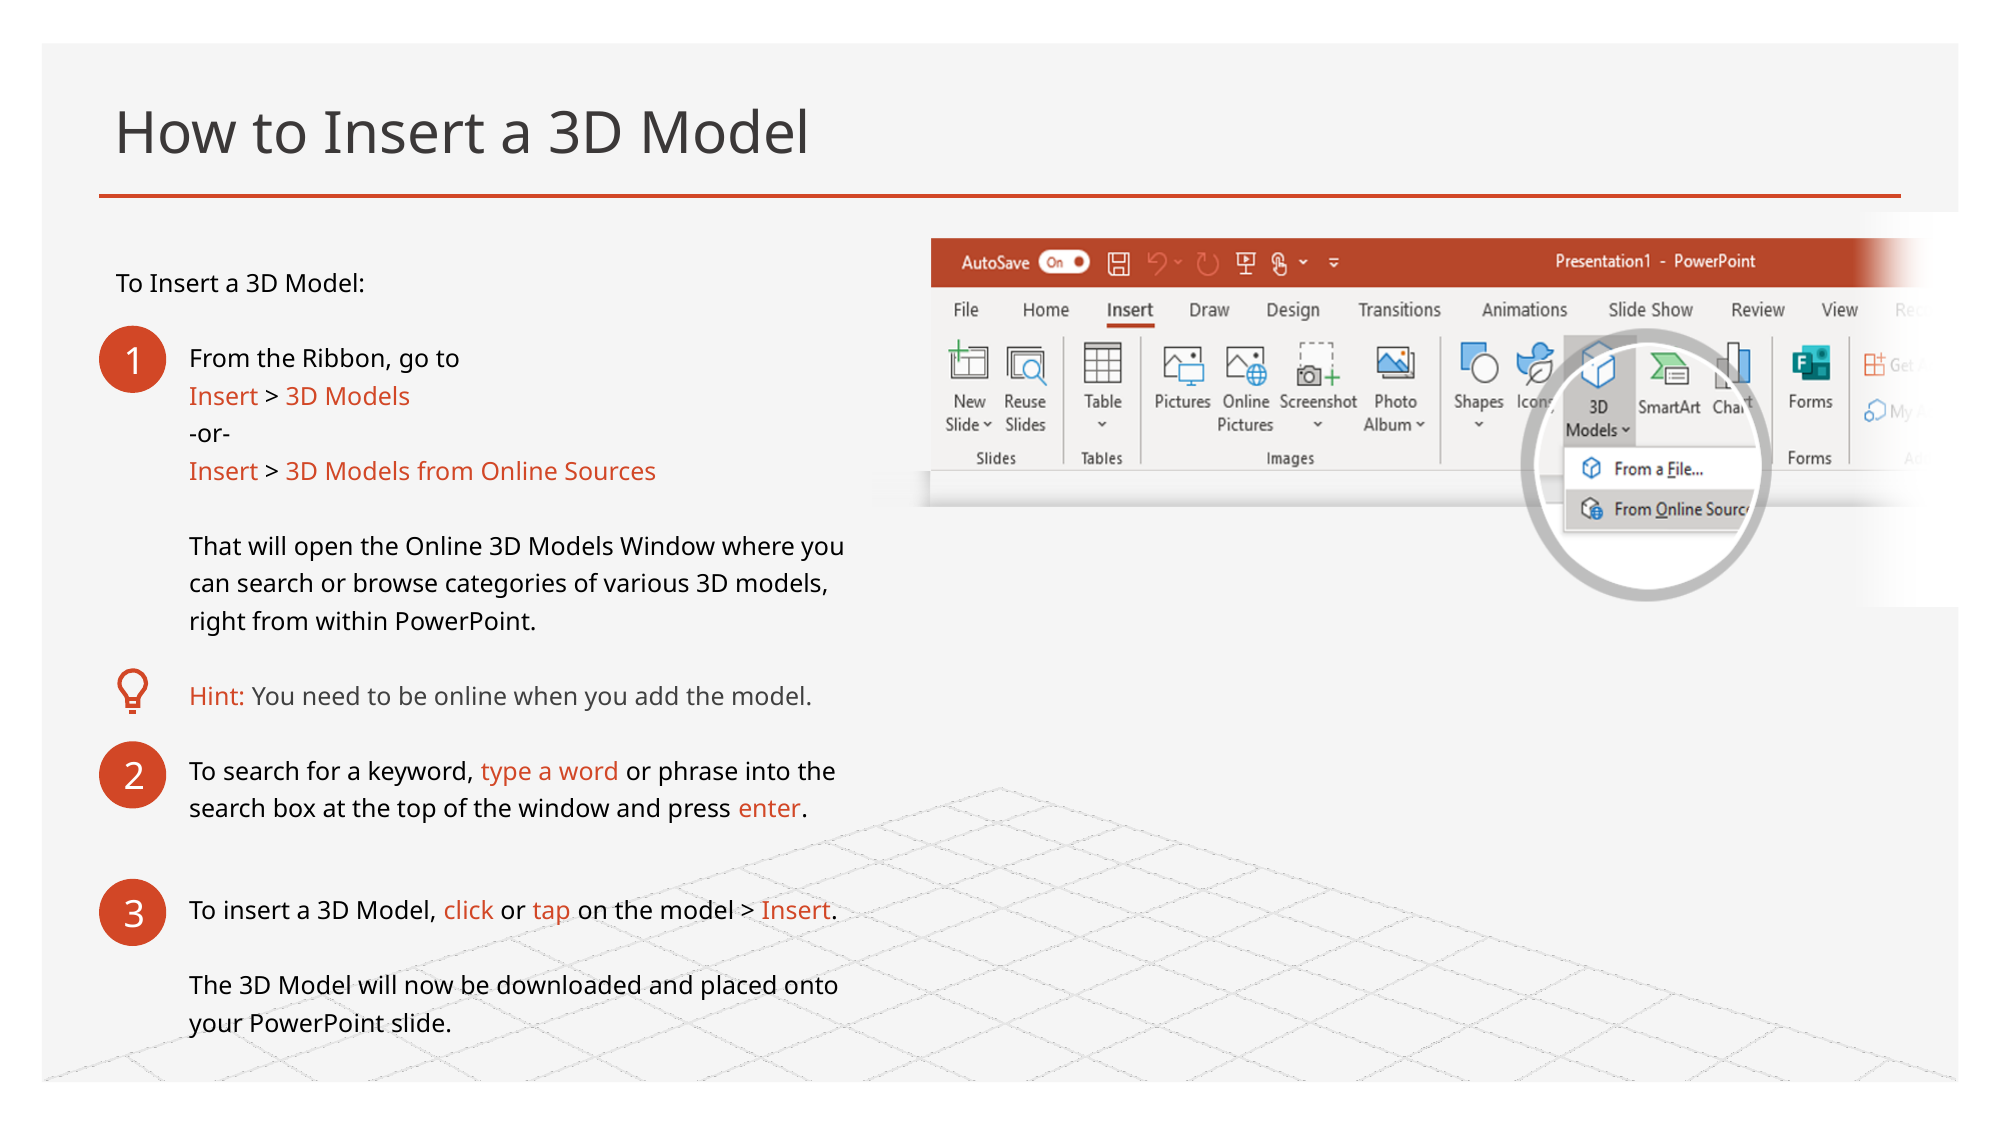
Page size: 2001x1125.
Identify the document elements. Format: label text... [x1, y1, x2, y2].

list To Insert a 3D Model: From the Ribbon, go to Insert > 3D Models -or- Insert > 3D Models from Online Sources That will open the Online 3D Models Window where you can search or browse categories of various 3D models, right from within PowerPoint. Hint: You need to be online when you add the model. To search for a keyword, type a word or phrase into the search box at the top of the window and press enter. To insert a 3D Model, click or tap on the model > Insert. The 3D Model will now be downloaded and placed onto your PowerPoint slide. [99, 263, 873, 1052]
text_box 1 [97, 324, 168, 394]
picture [44, 787, 1956, 1081]
text_box 2 [97, 740, 168, 810]
picture [872, 212, 1961, 607]
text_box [117, 668, 149, 715]
text_box 3 [97, 877, 168, 948]
title How to Insert a 3D Model [99, 73, 1901, 197]
